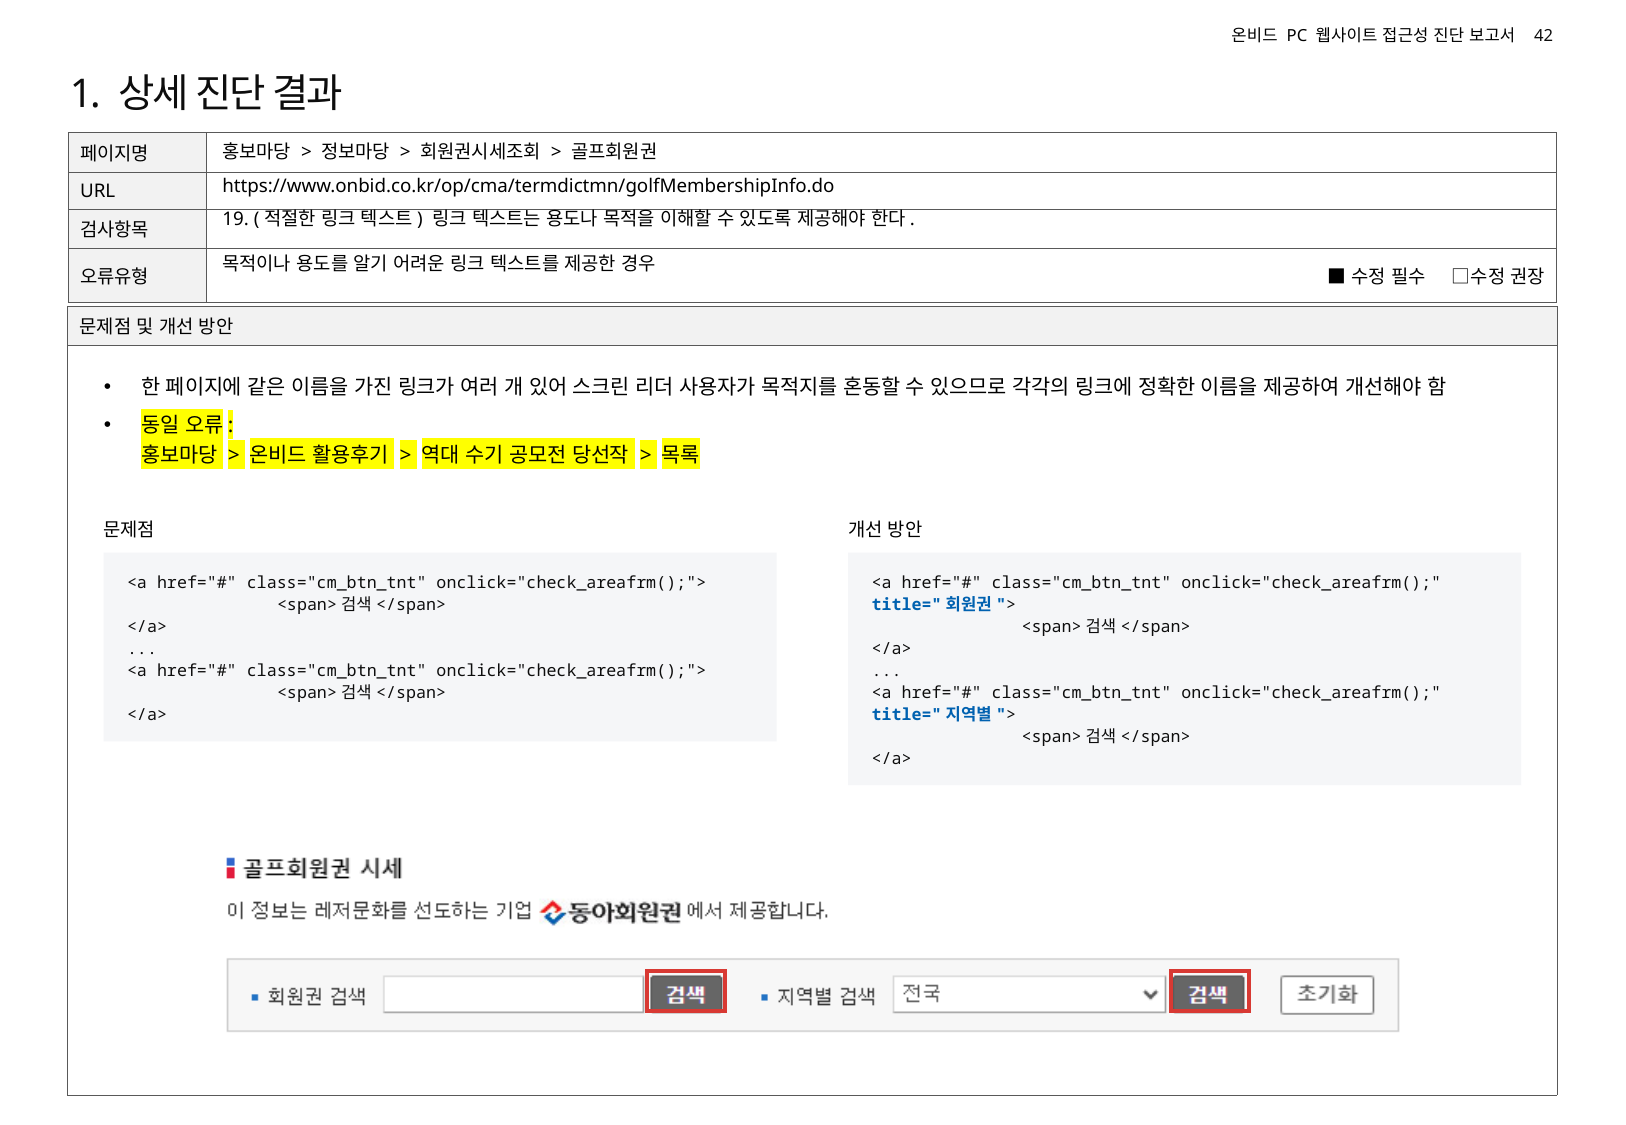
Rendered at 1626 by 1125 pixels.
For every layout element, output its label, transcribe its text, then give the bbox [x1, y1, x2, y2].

list https://www.onbid.co.kr/op/cma/termdictmn/golfMembershipInfo.do [207, 167, 1557, 201]
title 1. 상세 진단 결과 [69, 72, 1126, 117]
list 홍보마당 > 정보마당 > 회원권시세조회 > 골프회원권 [207, 133, 1557, 167]
picture [213, 819, 1412, 1051]
list 19. (적절한 링크 텍스트) 링크 텍스트는 용도나 목적을 이해할 수 있도록 제공해야 한다. [207, 201, 1557, 236]
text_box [103, 517, 777, 743]
list 한 페이지에 같은 이름을 가진 링크가 여러 개 있어 스크린 리더 사용자가 목적지를 혼동할 수 있으므로 각각의 링크에 정확한 이름을 제공하여 개선해야 함 동일 오류: 홍보마당 > 온비드 활용후기 > 역대 수기 공모전 당선작 > 목록 [103, 368, 1522, 576]
list 목적이나 용도를 알기 어려운 링크 텍스트를 제공한 경우 [207, 235, 1293, 291]
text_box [848, 517, 1522, 788]
